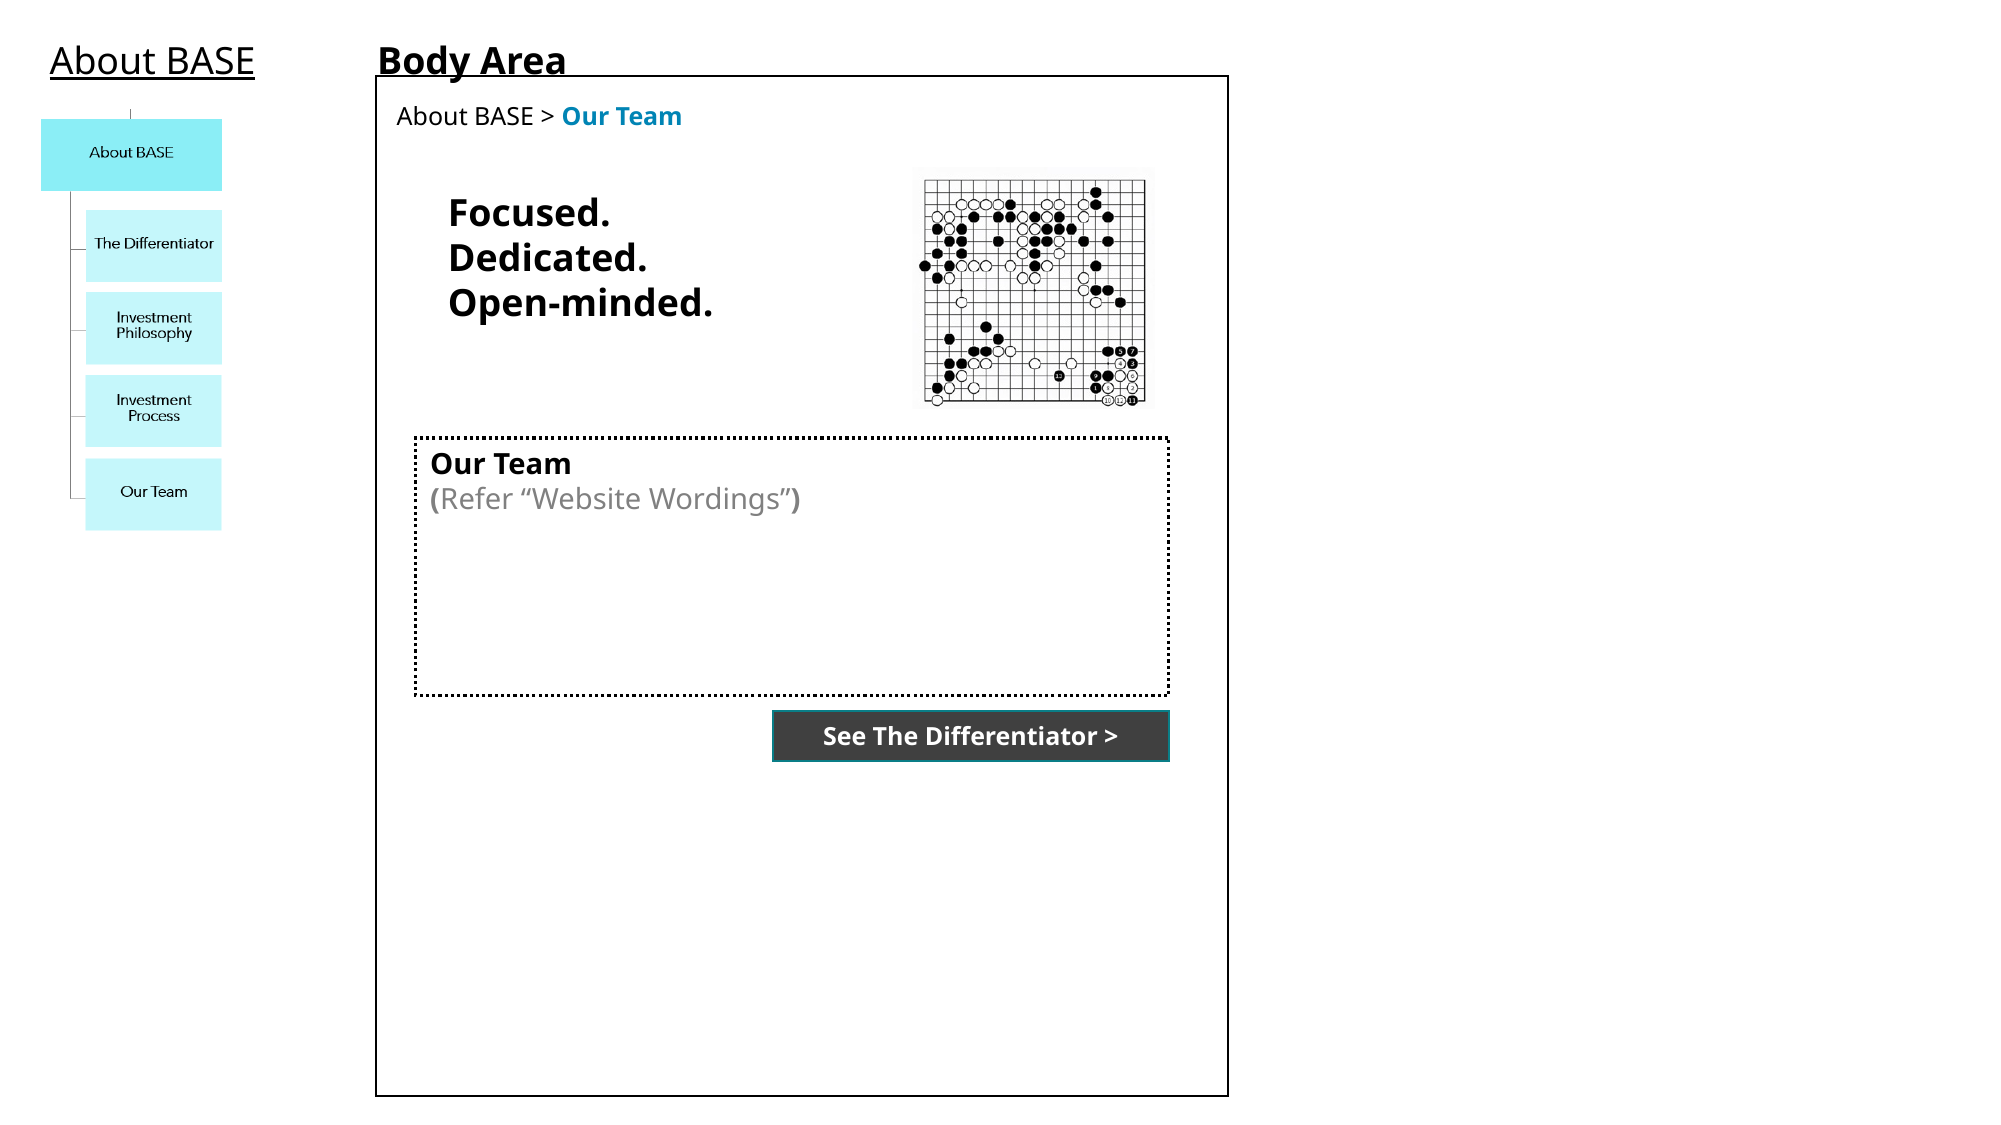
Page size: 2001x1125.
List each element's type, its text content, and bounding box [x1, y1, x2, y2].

text_box Our Team (Refer “Website Wordings”) [414, 437, 1170, 696]
text_box About BASE [34, 29, 362, 90]
picture [34, 109, 229, 534]
text_box Focused. Dedicated. Open-minded. [433, 181, 785, 377]
text_box [375, 75, 1229, 1097]
text_box See The Differentiator > [772, 710, 1170, 762]
text_box About BASE > Our Team [381, 92, 1015, 138]
picture [912, 167, 1155, 409]
text_box Body Area [362, 29, 671, 90]
